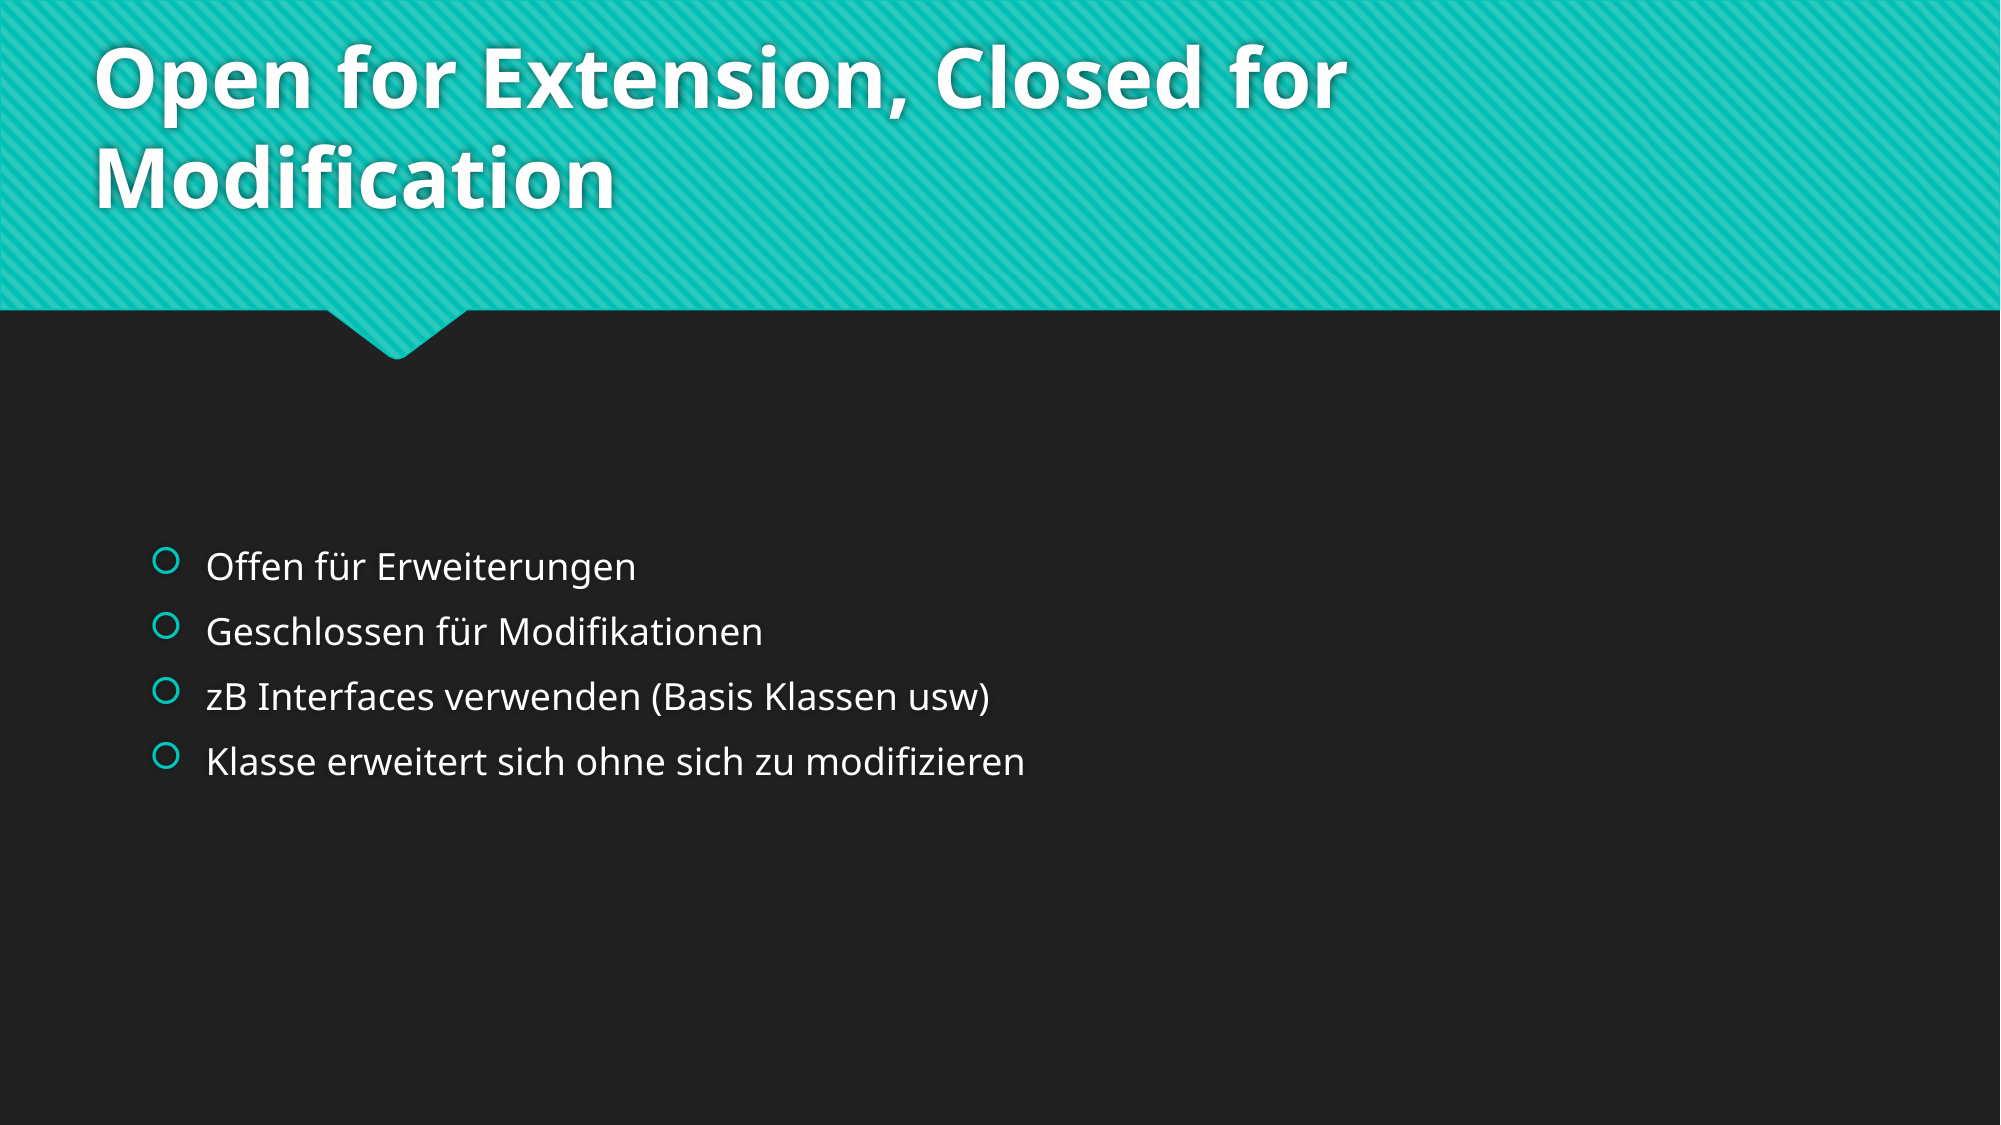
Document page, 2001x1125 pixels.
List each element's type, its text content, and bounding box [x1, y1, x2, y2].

list Offen für Erweiterungen Geschlossen für Modifikationen zB Interfaces verwenden (Basis Klassen usw) Klasse erweitert sich ohne sich zu modifizieren [134, 364, 1866, 962]
title Open for Extension, Closed for Modification [77, 73, 1868, 233]
